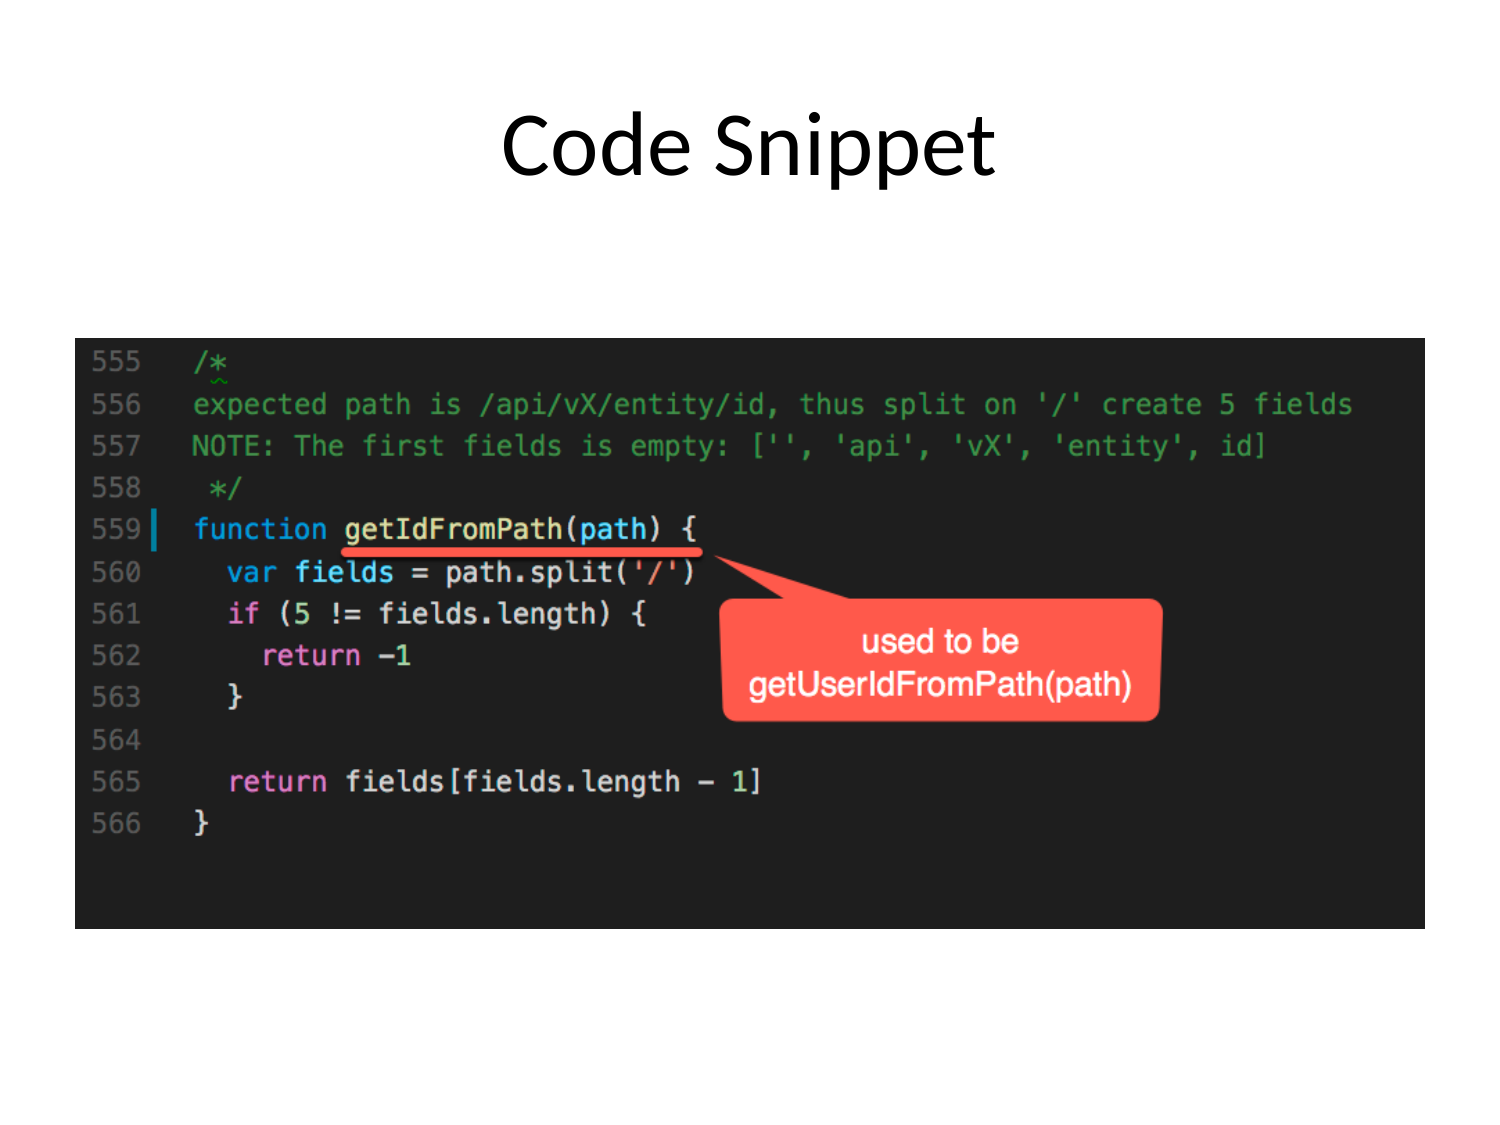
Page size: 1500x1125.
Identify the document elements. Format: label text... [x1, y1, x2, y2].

title Code Snippet [75, 45, 1425, 233]
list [74, 262, 1426, 1006]
